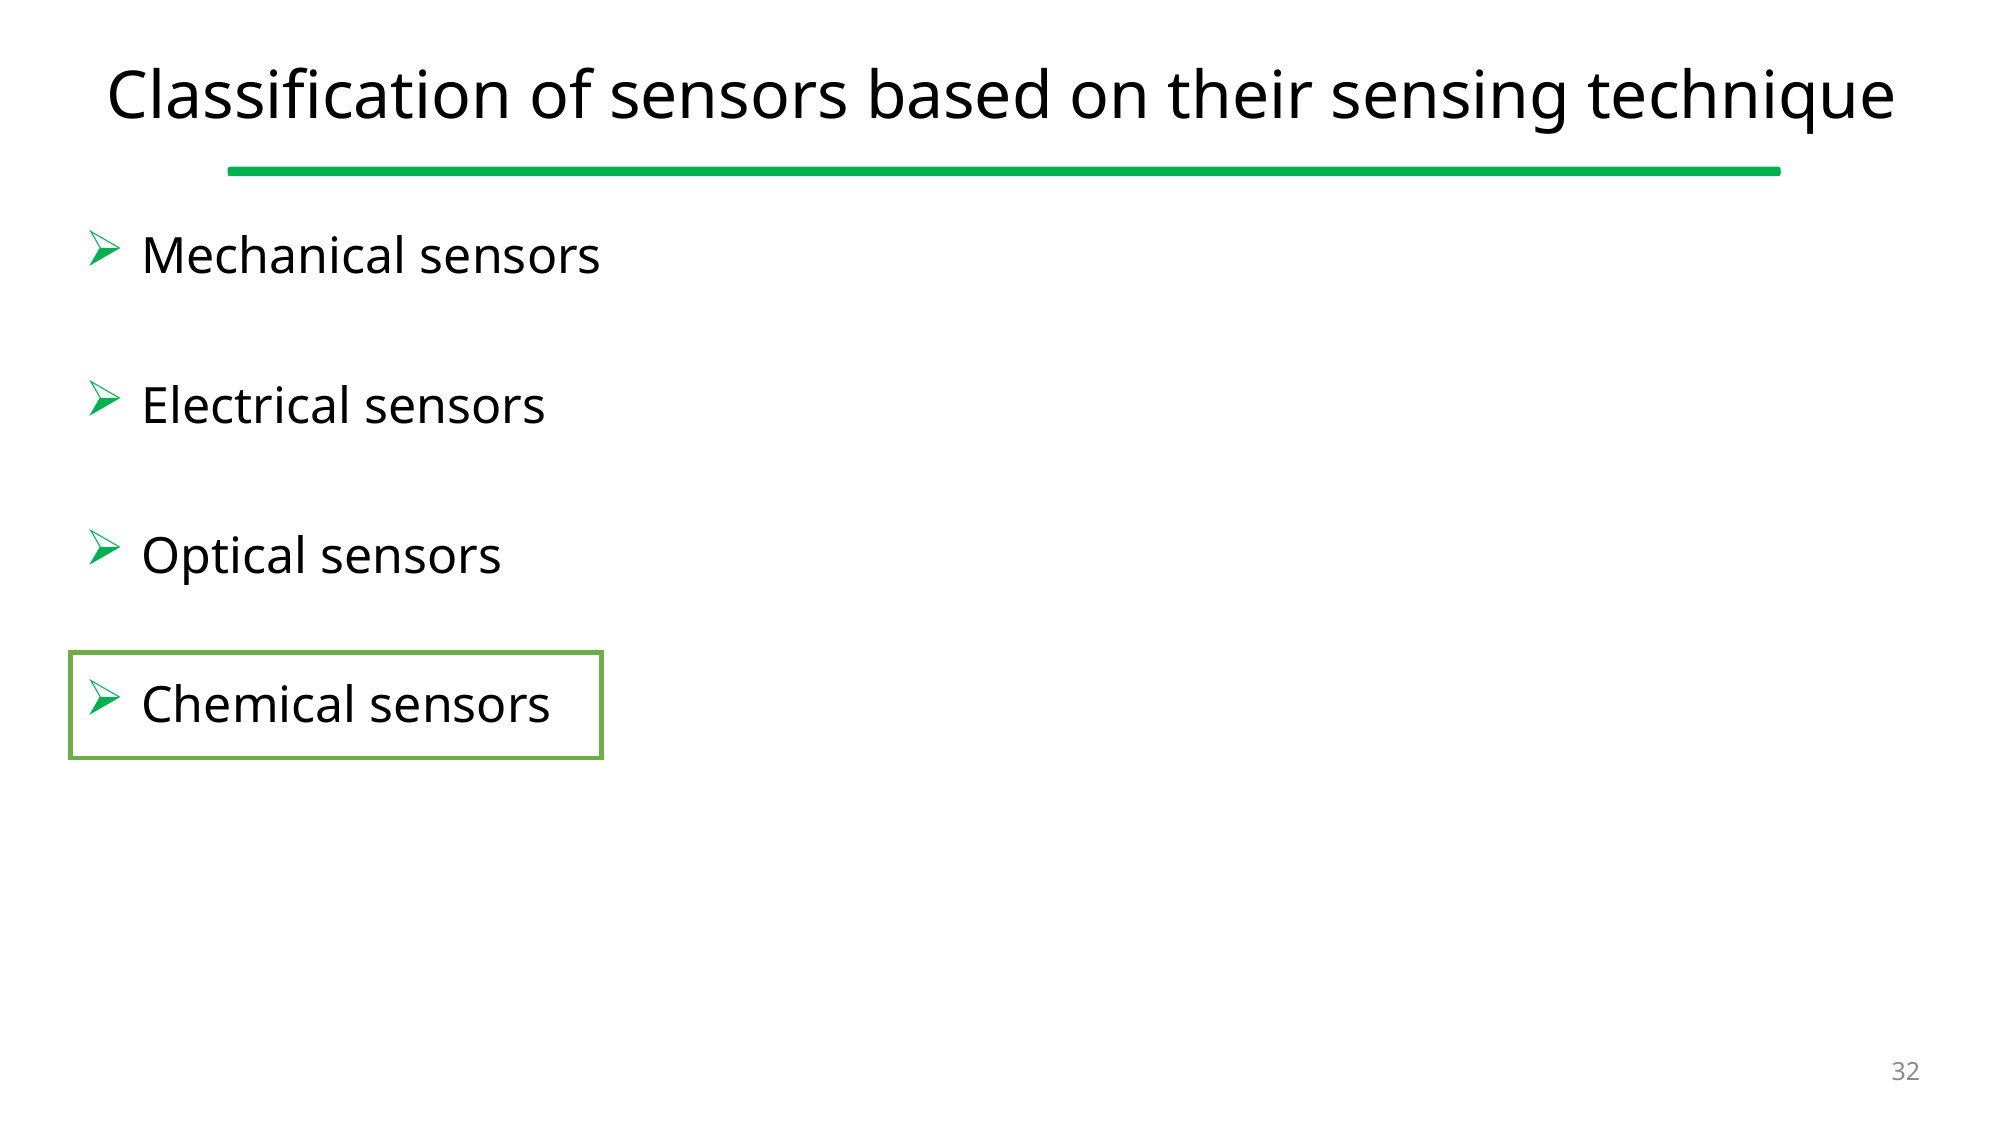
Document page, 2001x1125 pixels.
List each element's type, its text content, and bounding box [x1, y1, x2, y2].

text_box [69, 651, 603, 759]
title Classification of sensors based on their sensing technique [70, 26, 1936, 168]
list Mechanical sensors Electrical sensors Optical sensors Chemical sensors [70, 223, 1936, 1021]
slide_number 32 [1412, 1042, 1936, 1103]
